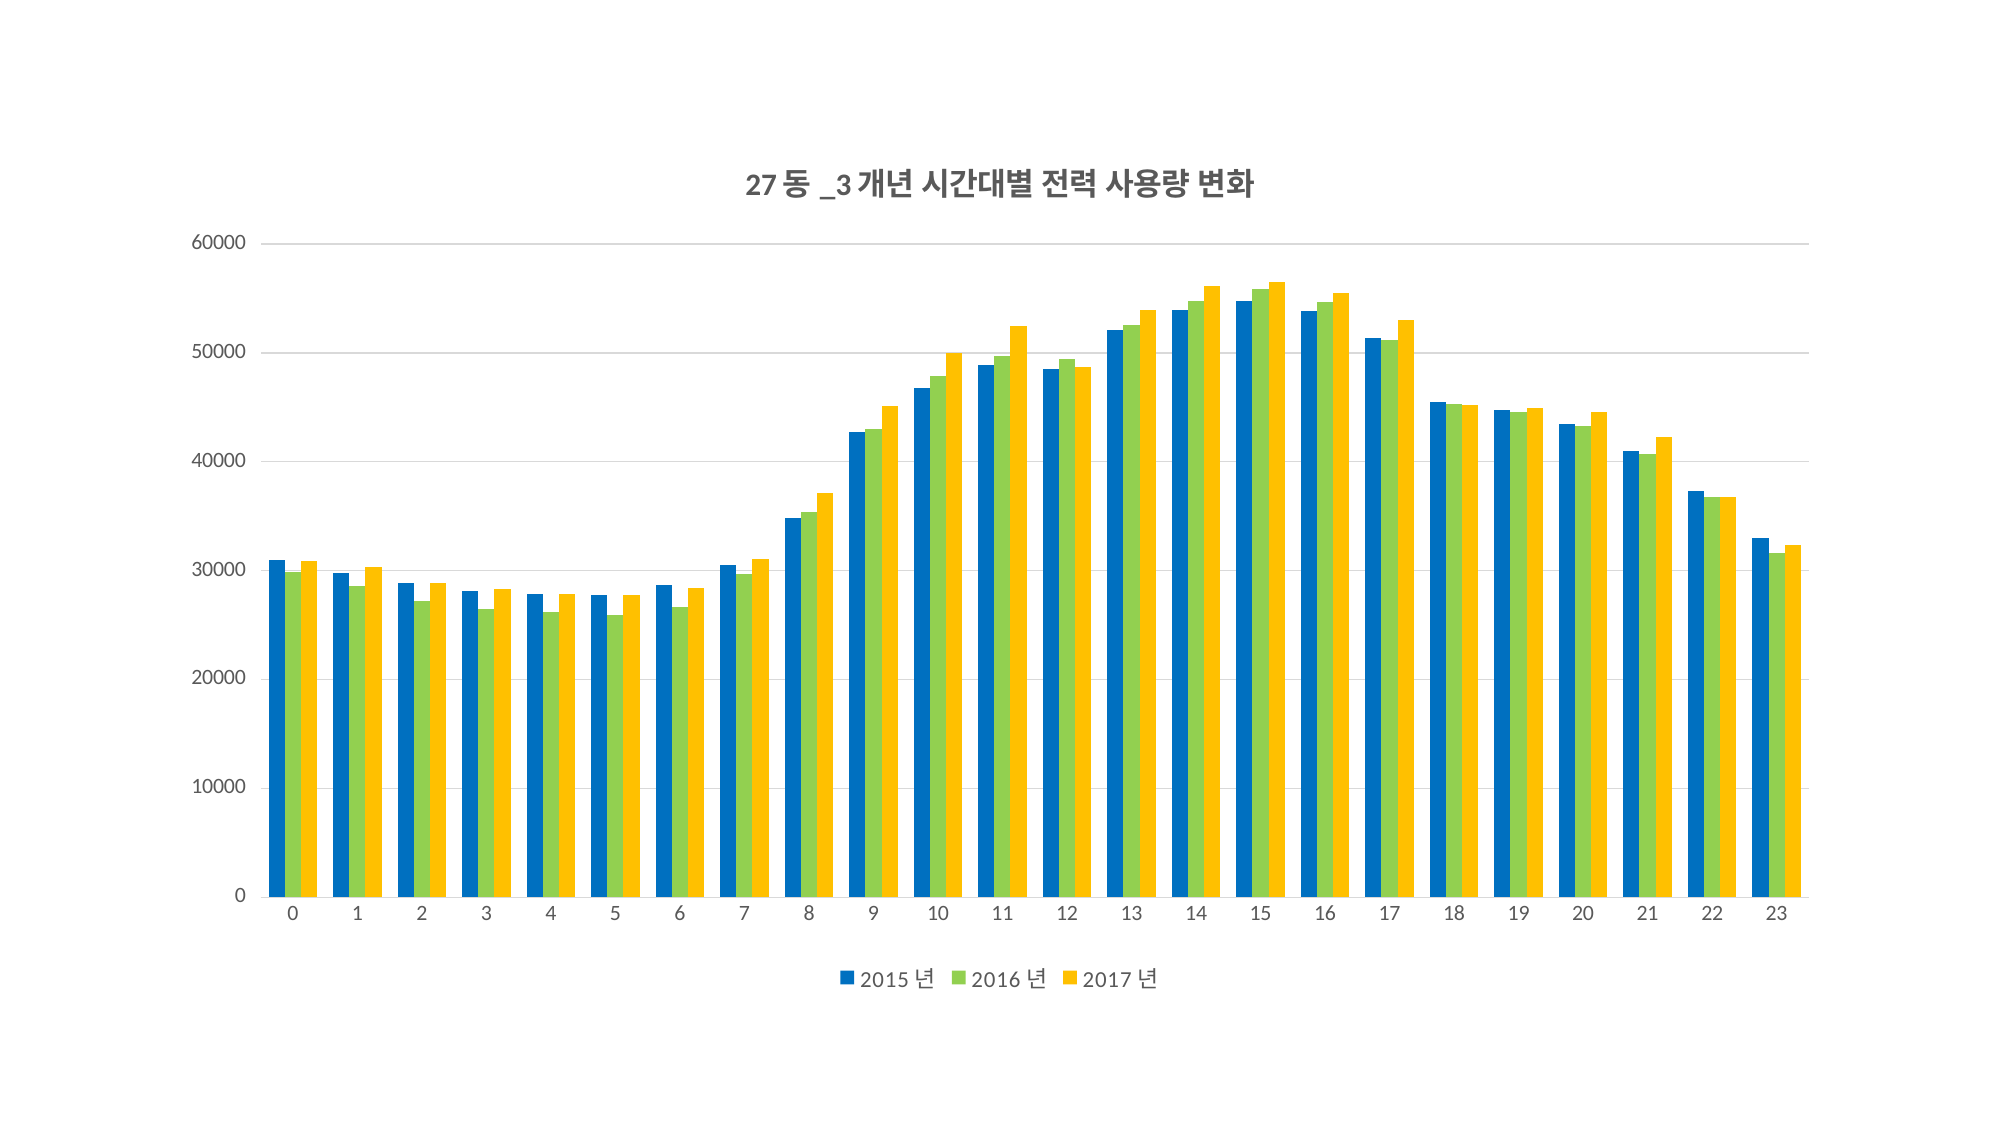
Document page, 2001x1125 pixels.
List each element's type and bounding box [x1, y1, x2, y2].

chart [157, 124, 1843, 1001]
